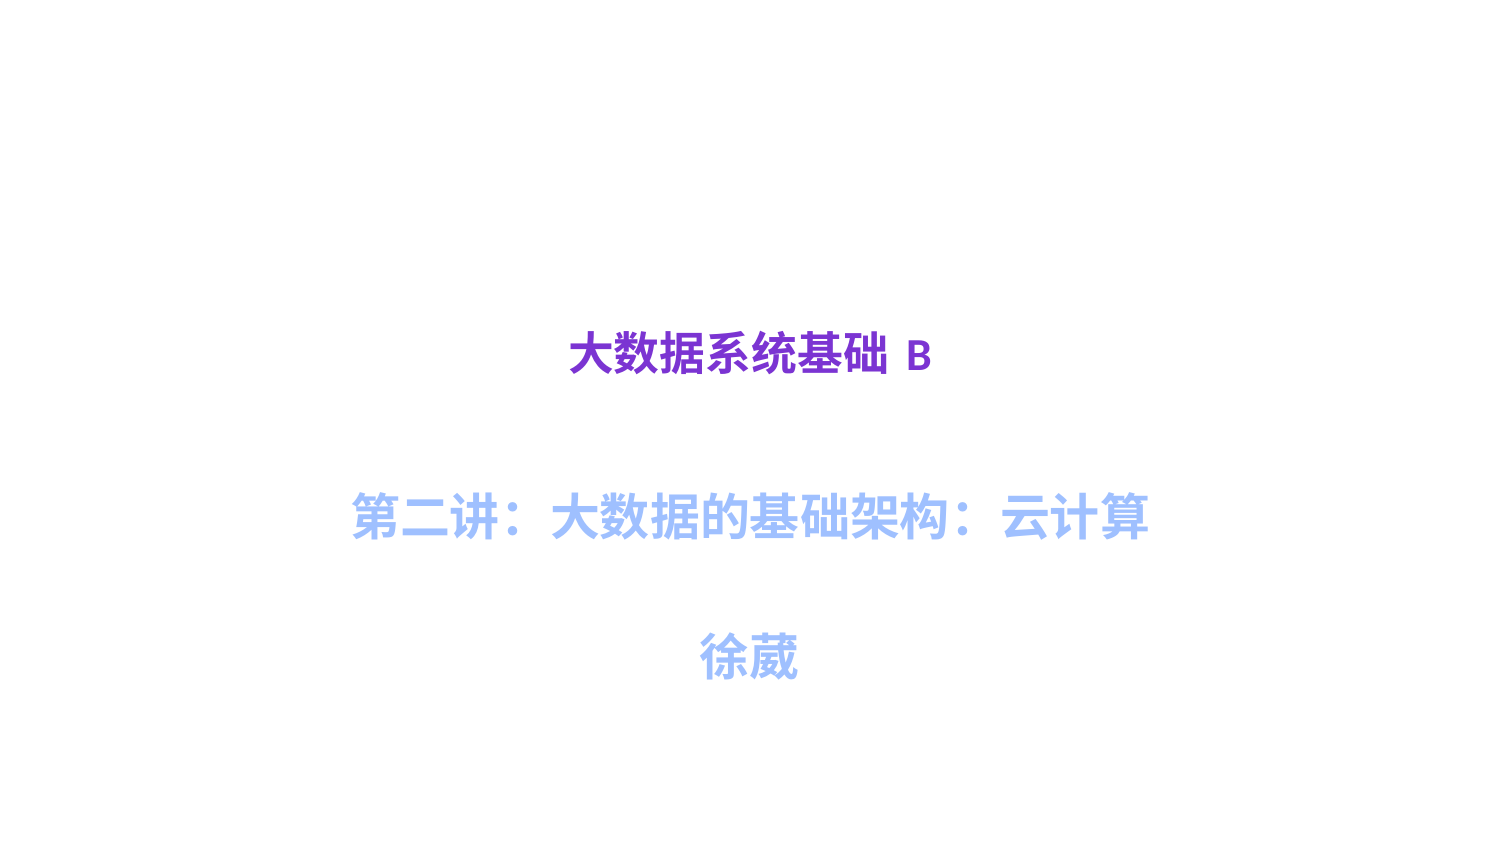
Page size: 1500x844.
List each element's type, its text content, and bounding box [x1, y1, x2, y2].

title 大数据系统基础 B [112, 262, 1388, 443]
subtitle 第二讲：大数据的基础架构：云计算 徐葳 [225, 478, 1275, 694]
